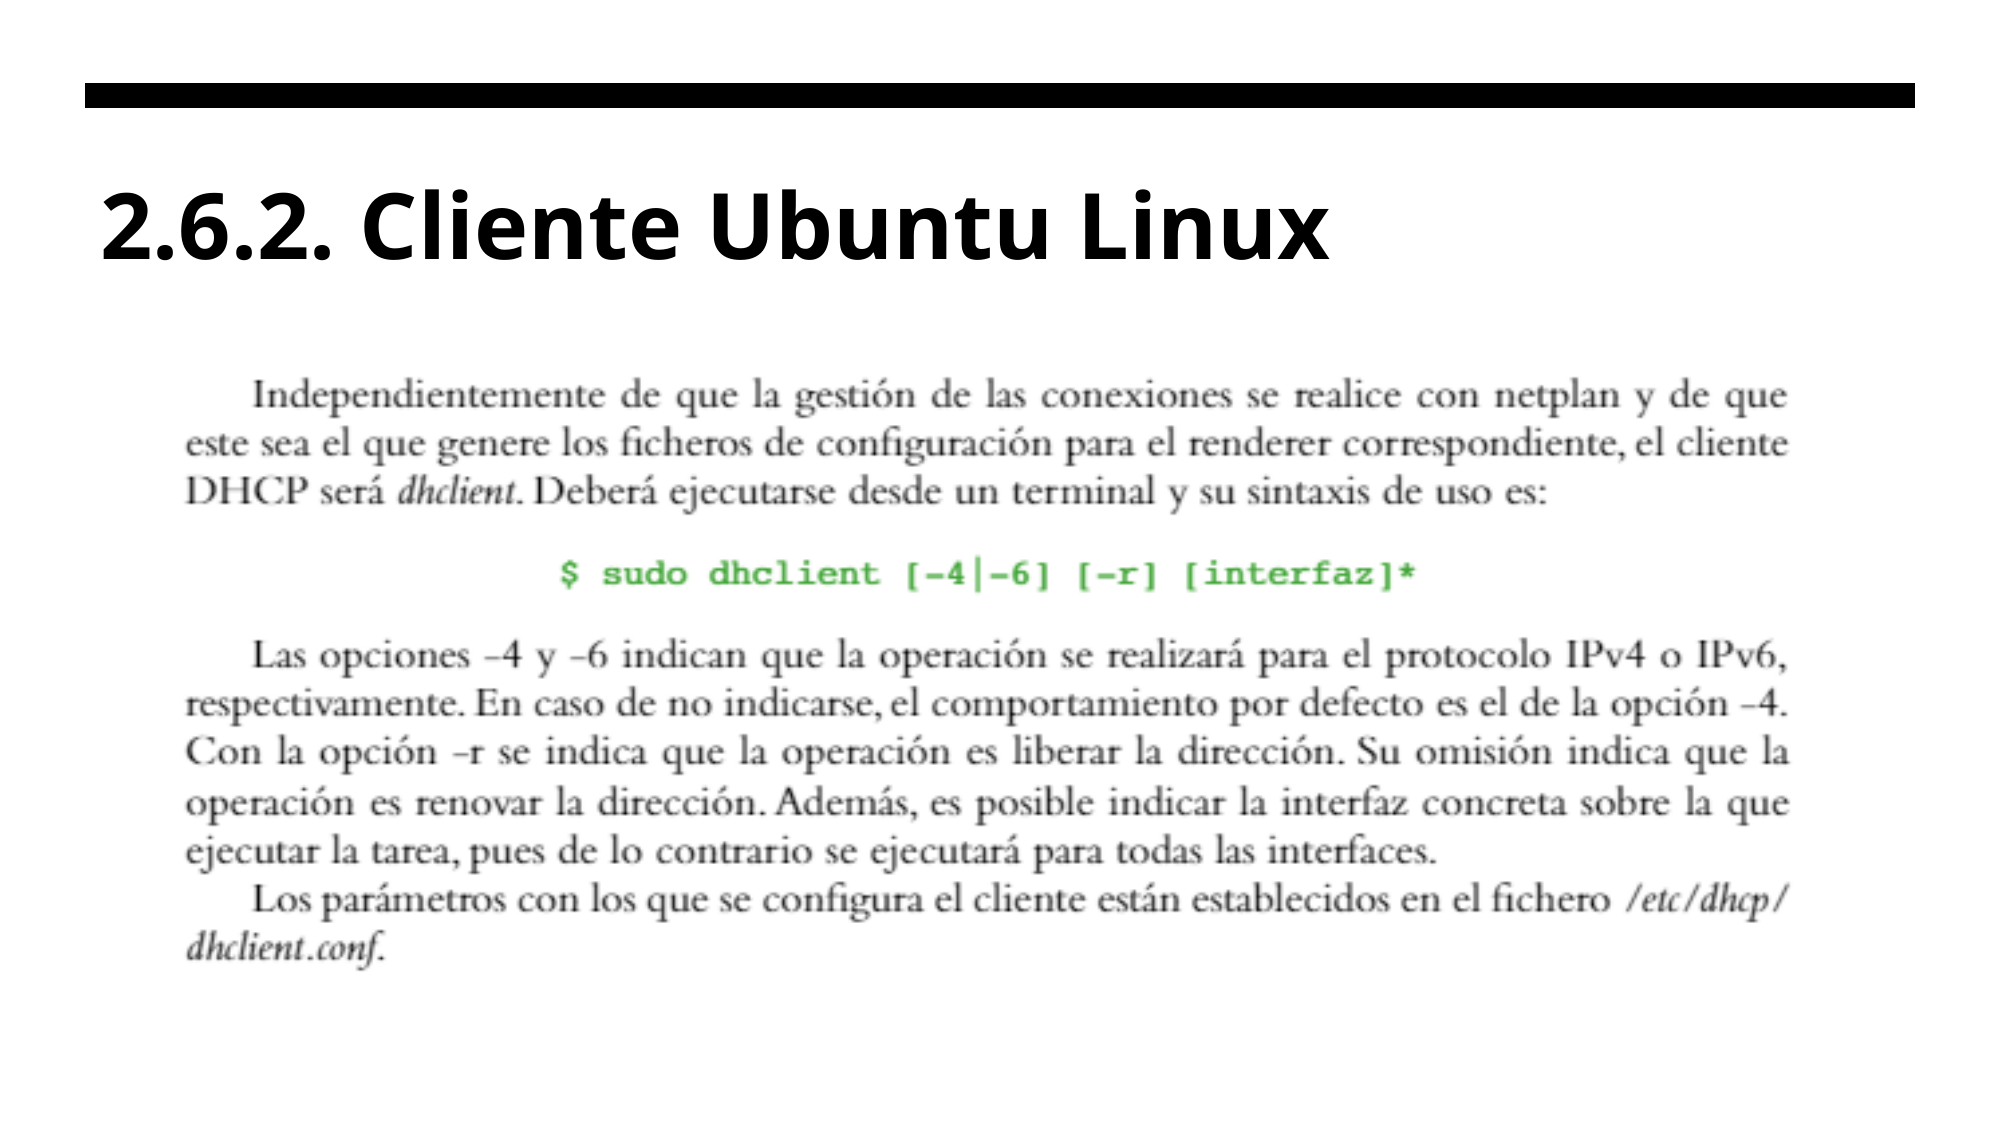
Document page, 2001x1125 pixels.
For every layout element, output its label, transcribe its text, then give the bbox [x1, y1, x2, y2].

title 2.6.2. Cliente Ubuntu Linux [85, 160, 1916, 401]
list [156, 365, 1844, 983]
